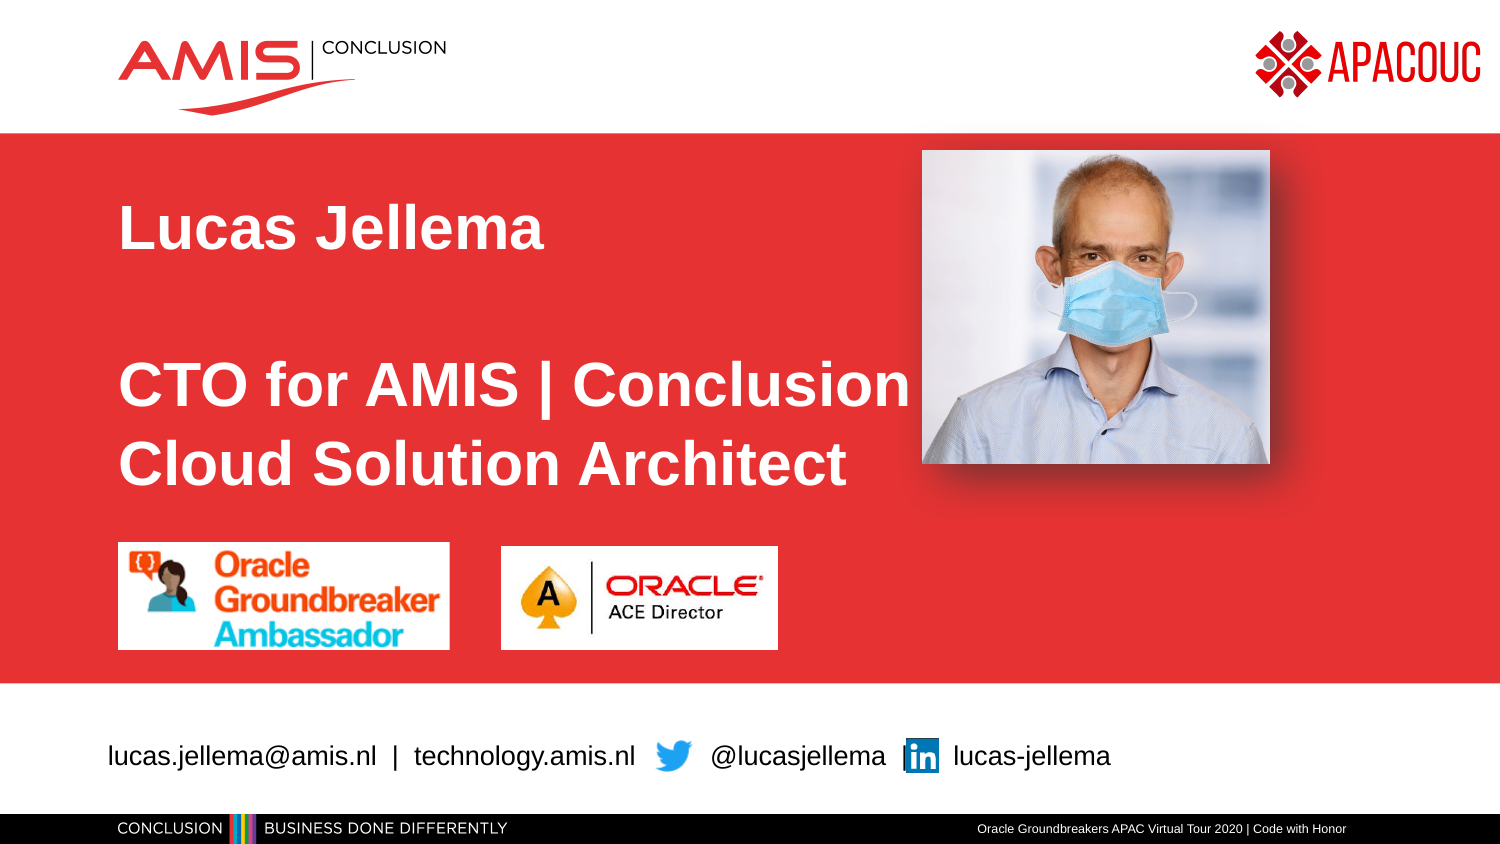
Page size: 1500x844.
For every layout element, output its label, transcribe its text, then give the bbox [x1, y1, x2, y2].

picture [922, 150, 1270, 464]
picture [239, 814, 1500, 844]
picture [501, 546, 778, 650]
picture [0, 814, 236, 844]
title Lucas Jellema CTO for AMIS | Conclusion Cloud Solution Architect [118, 183, 1382, 597]
picture [912, 753, 916, 768]
picture [118, 542, 450, 650]
picture [921, 753, 935, 768]
picture [106, 17, 579, 124]
text_box lucas.jellema@amis.nl | technology.amis.nl | @lucasjellema | lucas-jellema [939, 738, 1111, 771]
picture [648, 738, 695, 772]
text_box lucas.jellema@amis.nl | technology.amis.nl | @lucasjellema | lucas-jellema [695, 738, 906, 771]
picture [1248, 0, 1491, 131]
footer Oracle Groundbreakers APAC Virtual Tour 2020 | Code with Honor [814, 820, 1347, 839]
text_box lucas.jellema@amis.nl | technology.amis.nl | @lucasjellema | lucas-jellema [107, 738, 648, 771]
